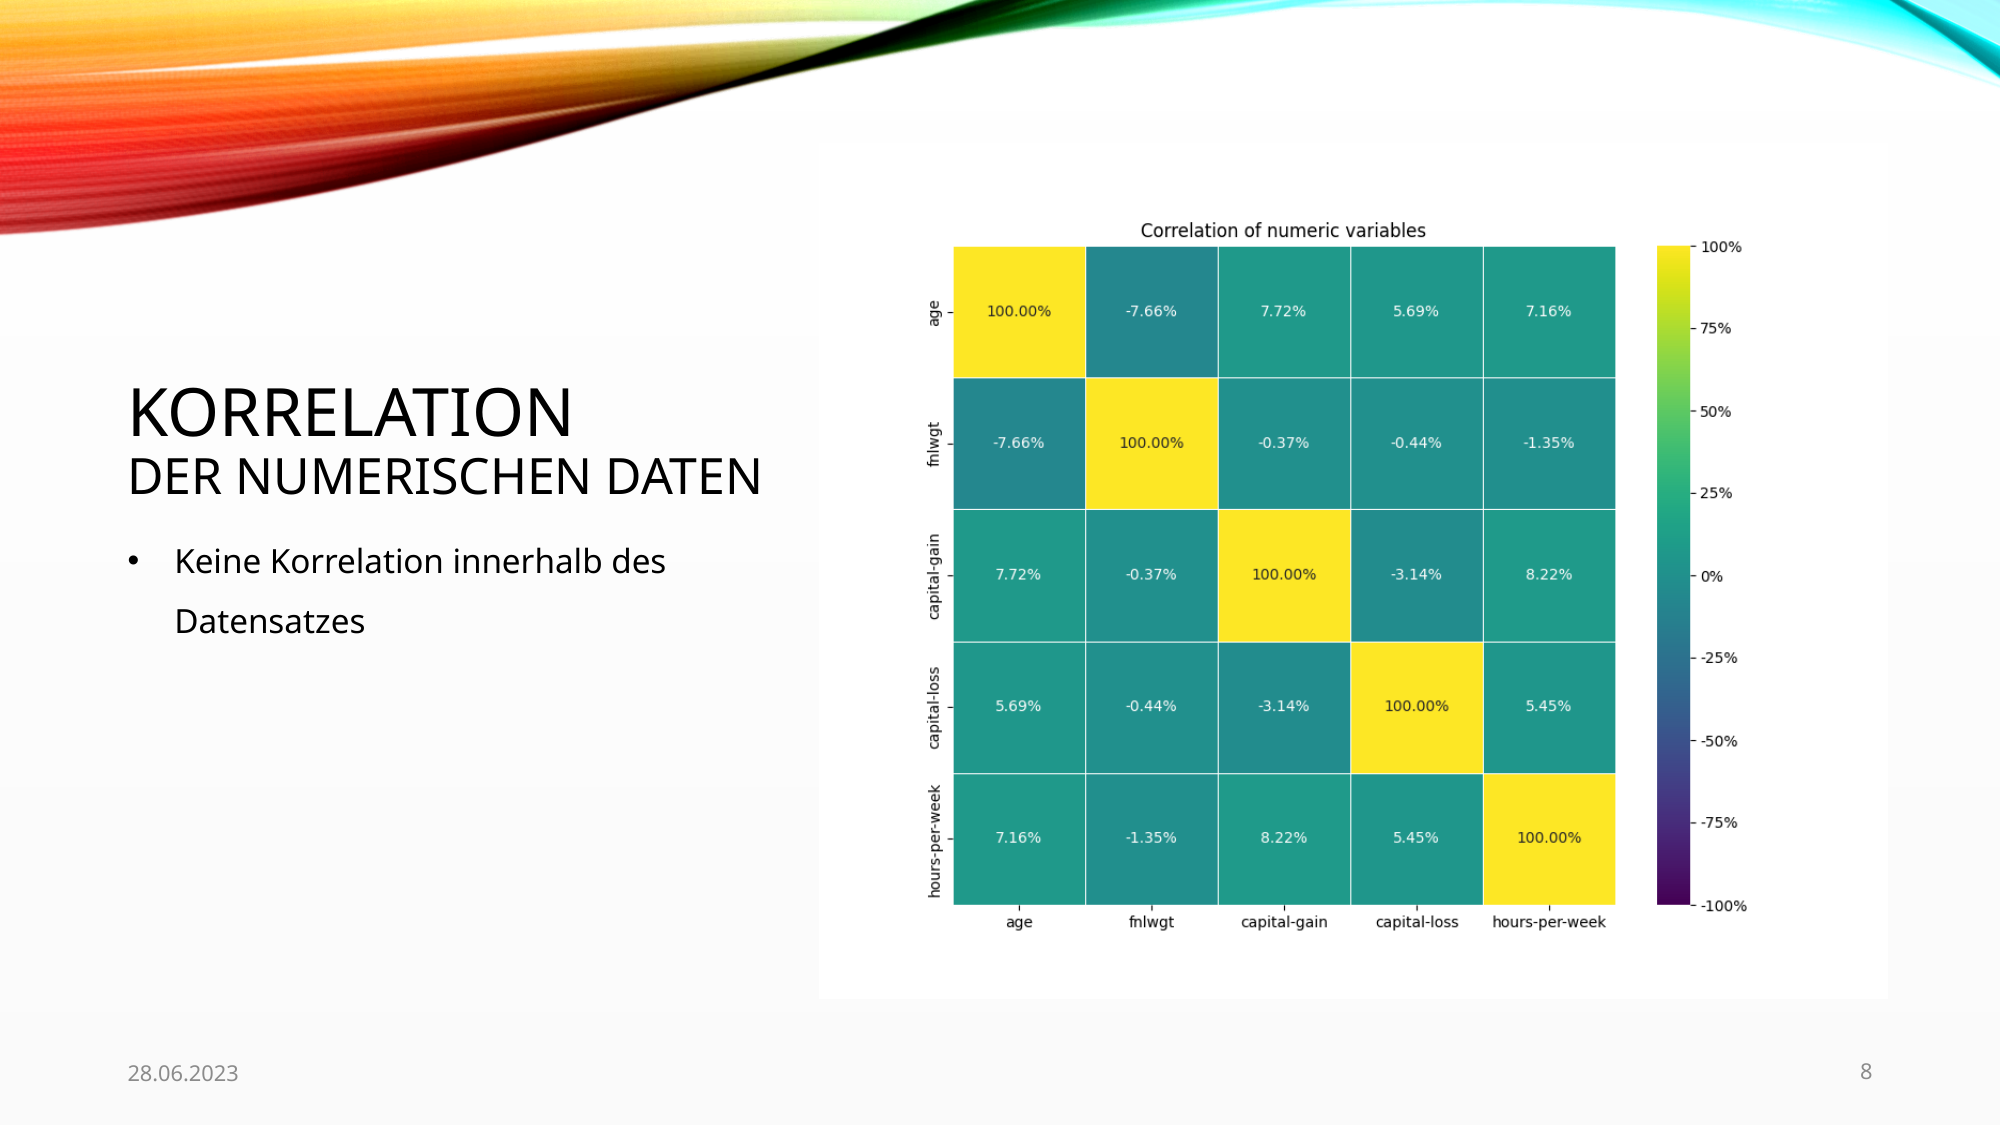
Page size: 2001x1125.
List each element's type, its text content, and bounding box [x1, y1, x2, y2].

title Korrelation der numerischen Daten [112, 249, 788, 512]
picture [0, 0, 2000, 237]
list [819, 143, 1888, 999]
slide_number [112, 1042, 590, 1103]
list Keine Korrelation innerhalb des Datensatzes [112, 512, 788, 1021]
slide_number 8 [1437, 1042, 1888, 1103]
